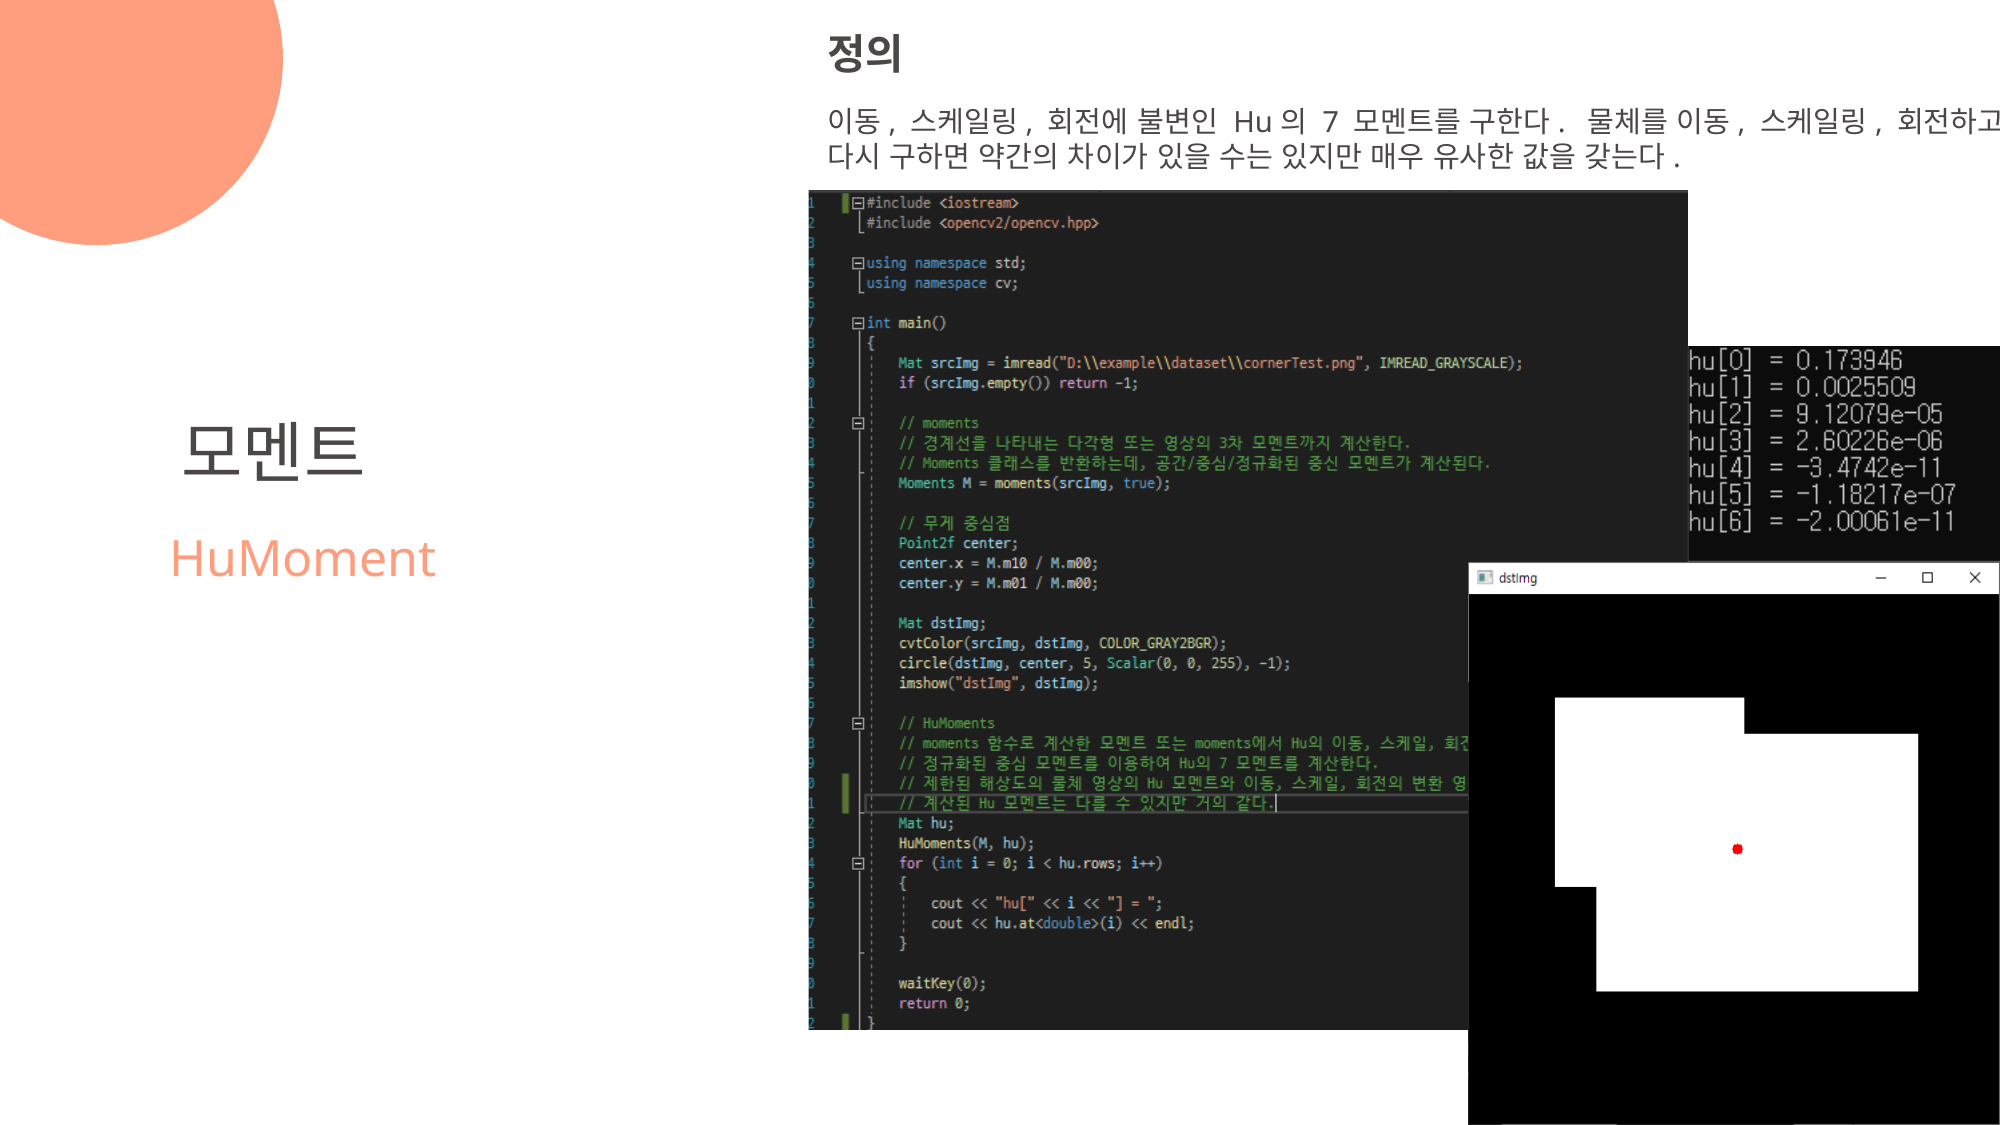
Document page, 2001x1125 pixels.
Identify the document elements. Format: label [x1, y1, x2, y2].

picture [808, 190, 2000, 1125]
text_box [808, 20, 2000, 182]
text_box [0, 0, 284, 247]
text_box [157, 403, 449, 595]
